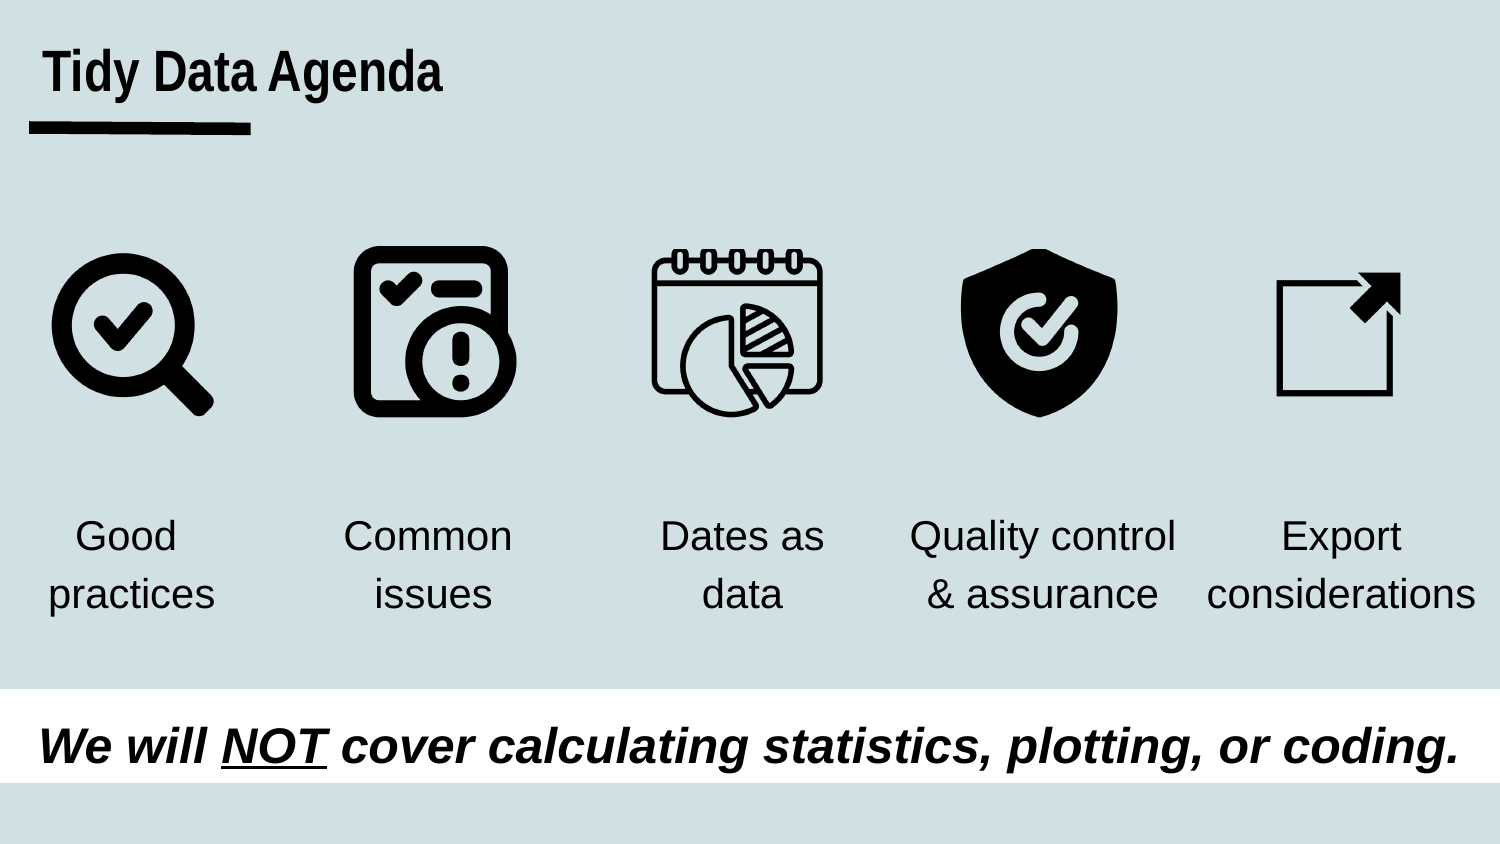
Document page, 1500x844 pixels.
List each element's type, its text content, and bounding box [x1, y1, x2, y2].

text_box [275, 233, 593, 669]
title Tidy Data Agenda [27, 18, 1449, 167]
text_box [884, 249, 1180, 844]
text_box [1182, 249, 1500, 844]
text_box We will NOT cover calculating statistics, plotting, or coding. [0, 689, 879, 783]
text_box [0, 249, 265, 669]
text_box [583, 249, 882, 669]
